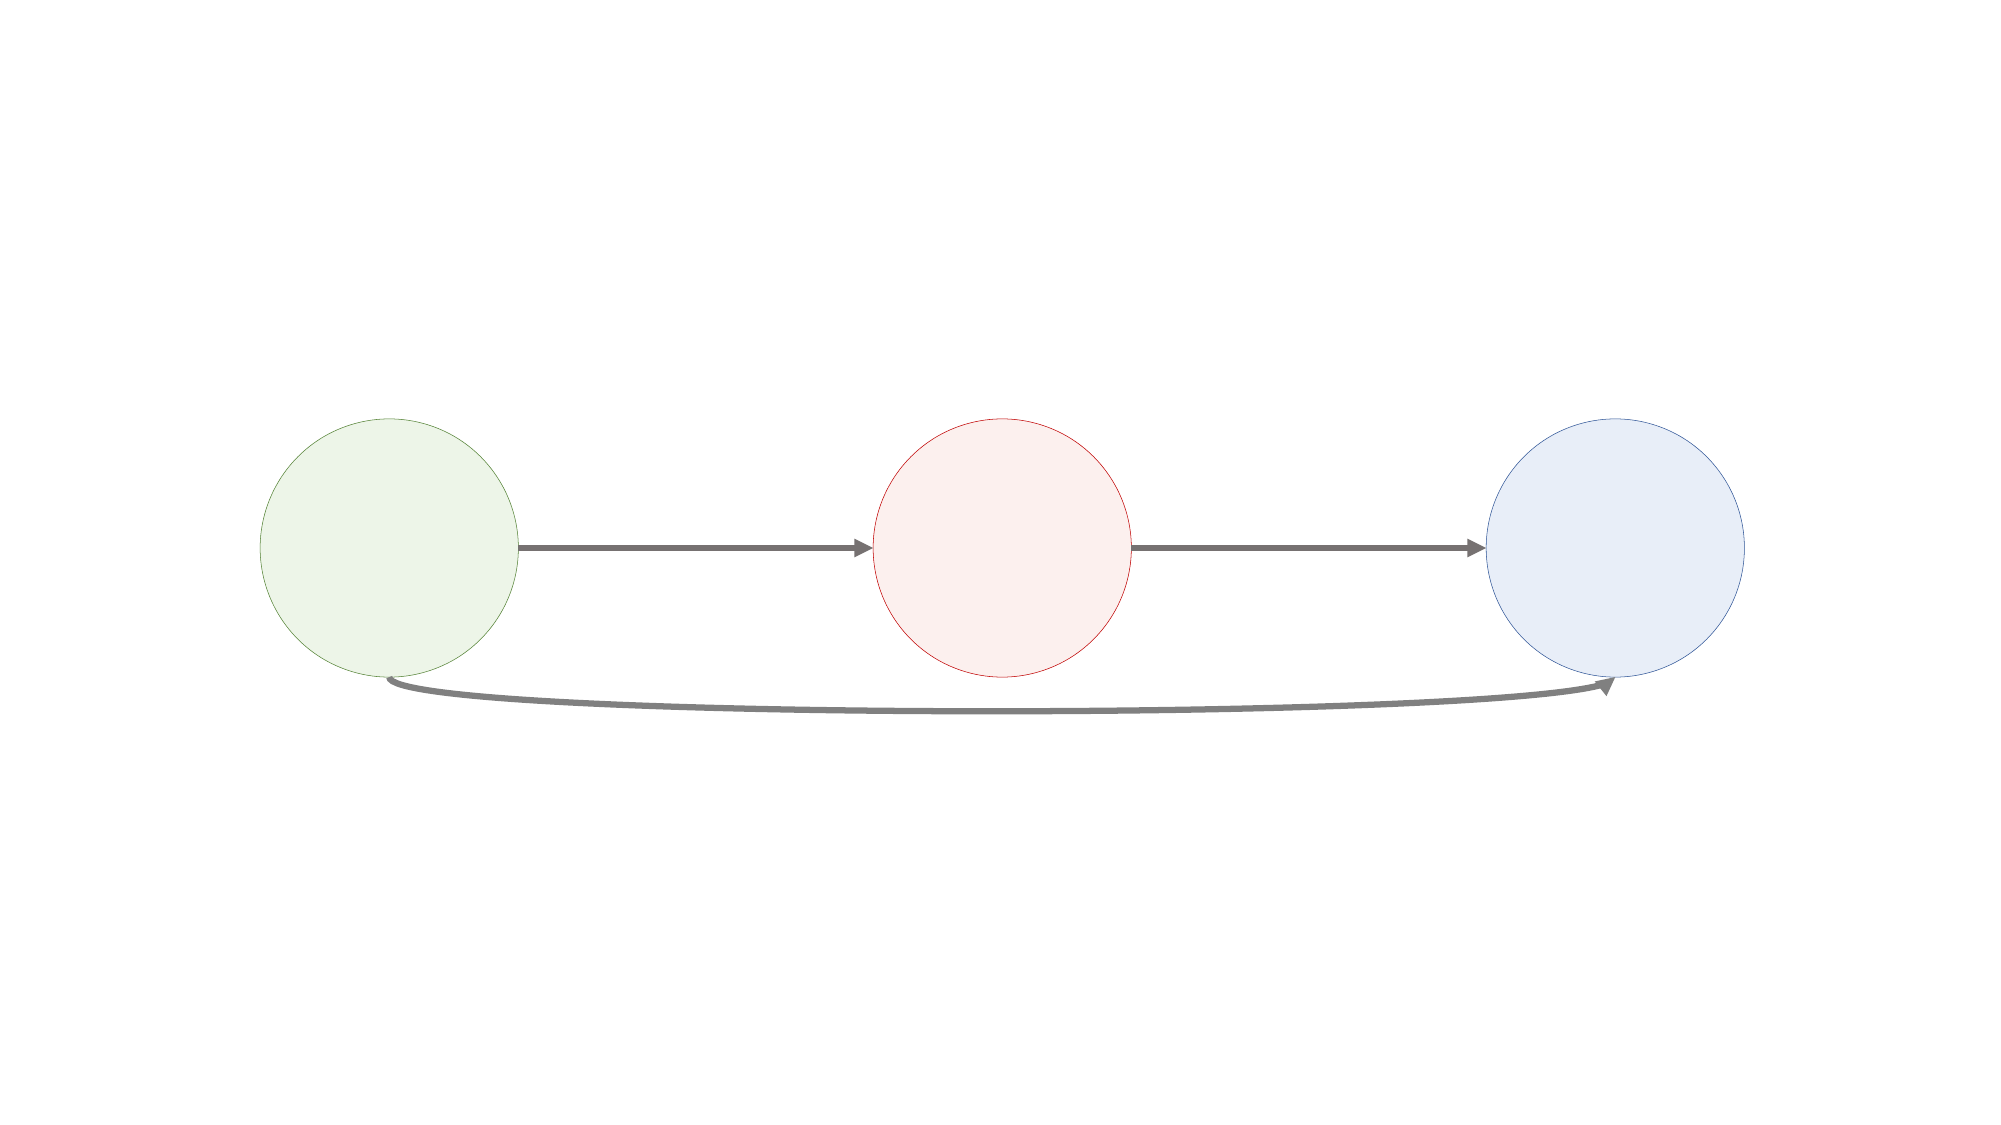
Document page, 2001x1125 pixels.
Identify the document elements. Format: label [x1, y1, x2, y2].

text_box [259, 417, 520, 679]
text_box [1485, 417, 1746, 679]
text_box [1005, 417, 1133, 679]
text_box [872, 417, 1002, 679]
